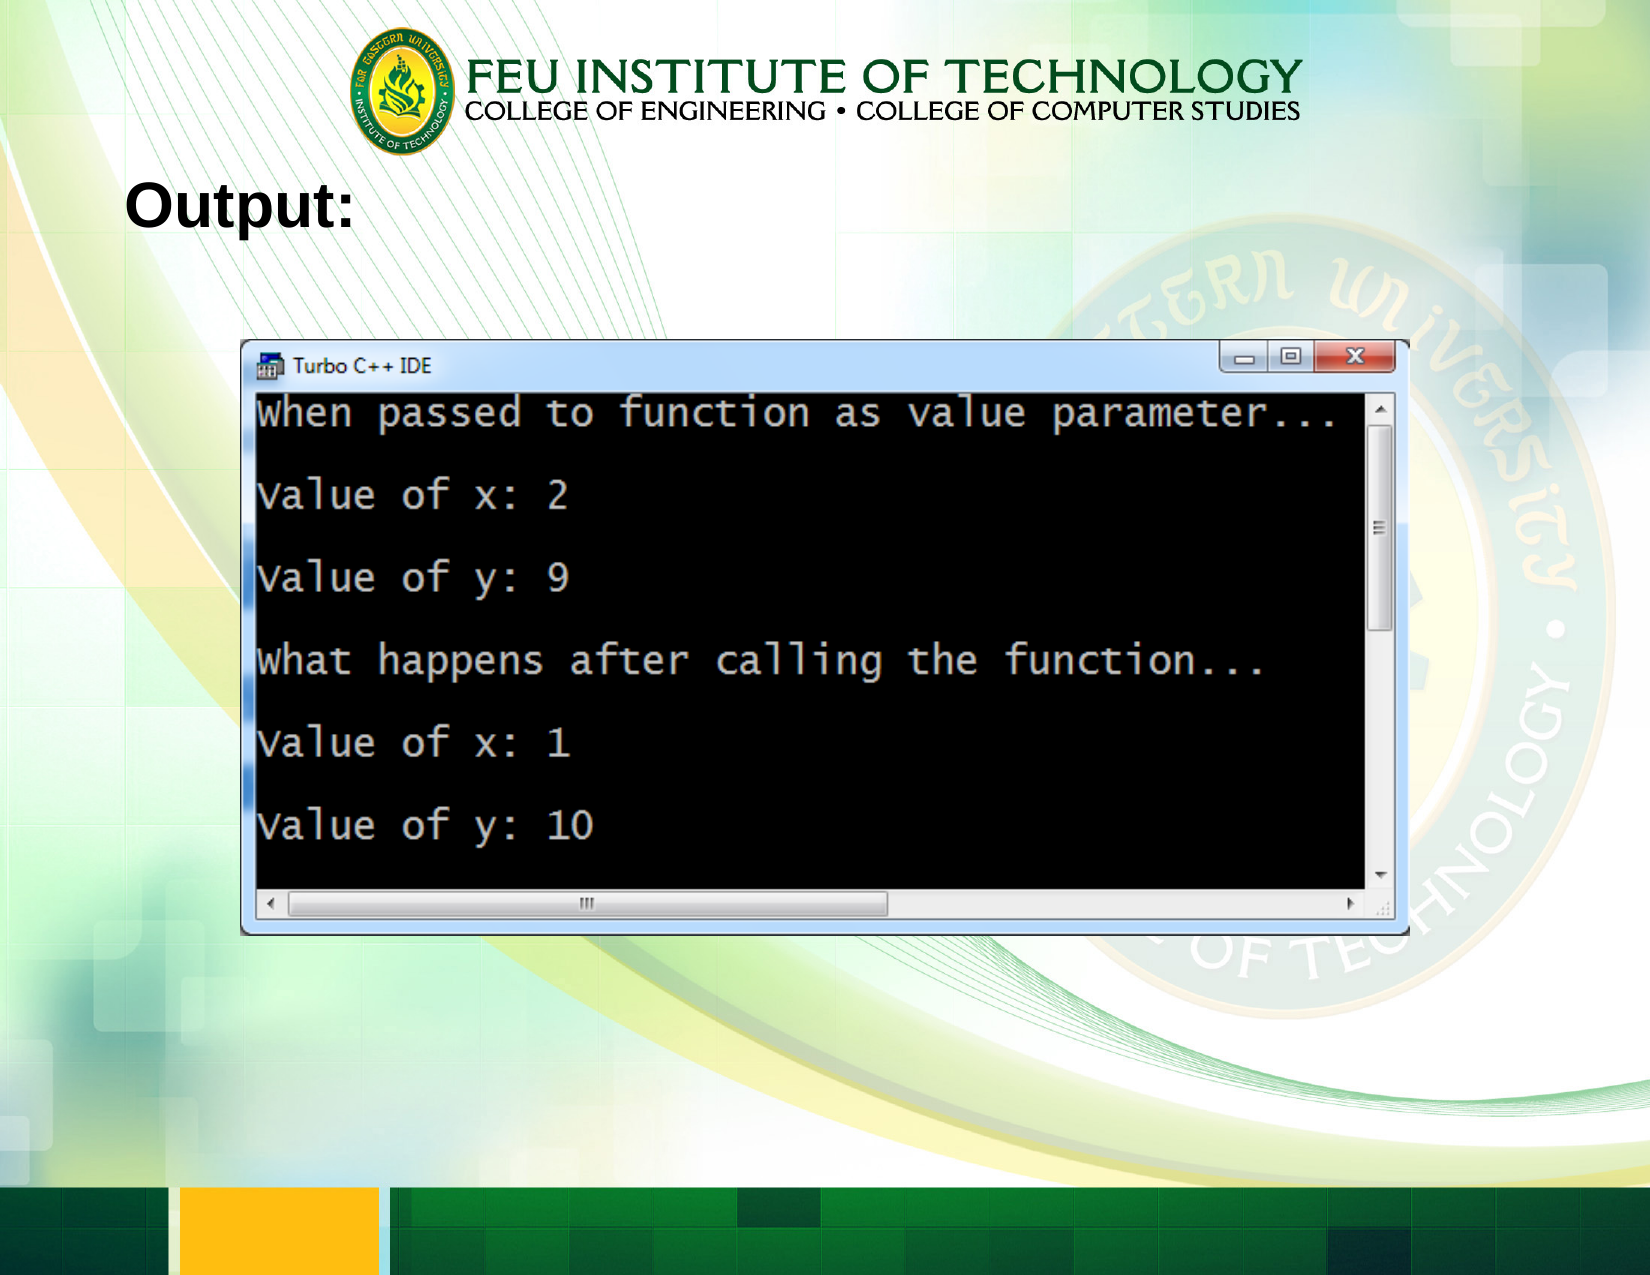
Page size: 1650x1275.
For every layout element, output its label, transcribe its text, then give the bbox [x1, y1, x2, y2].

text_box Output: [110, 156, 1540, 248]
picture [0, 0, 1650, 1275]
